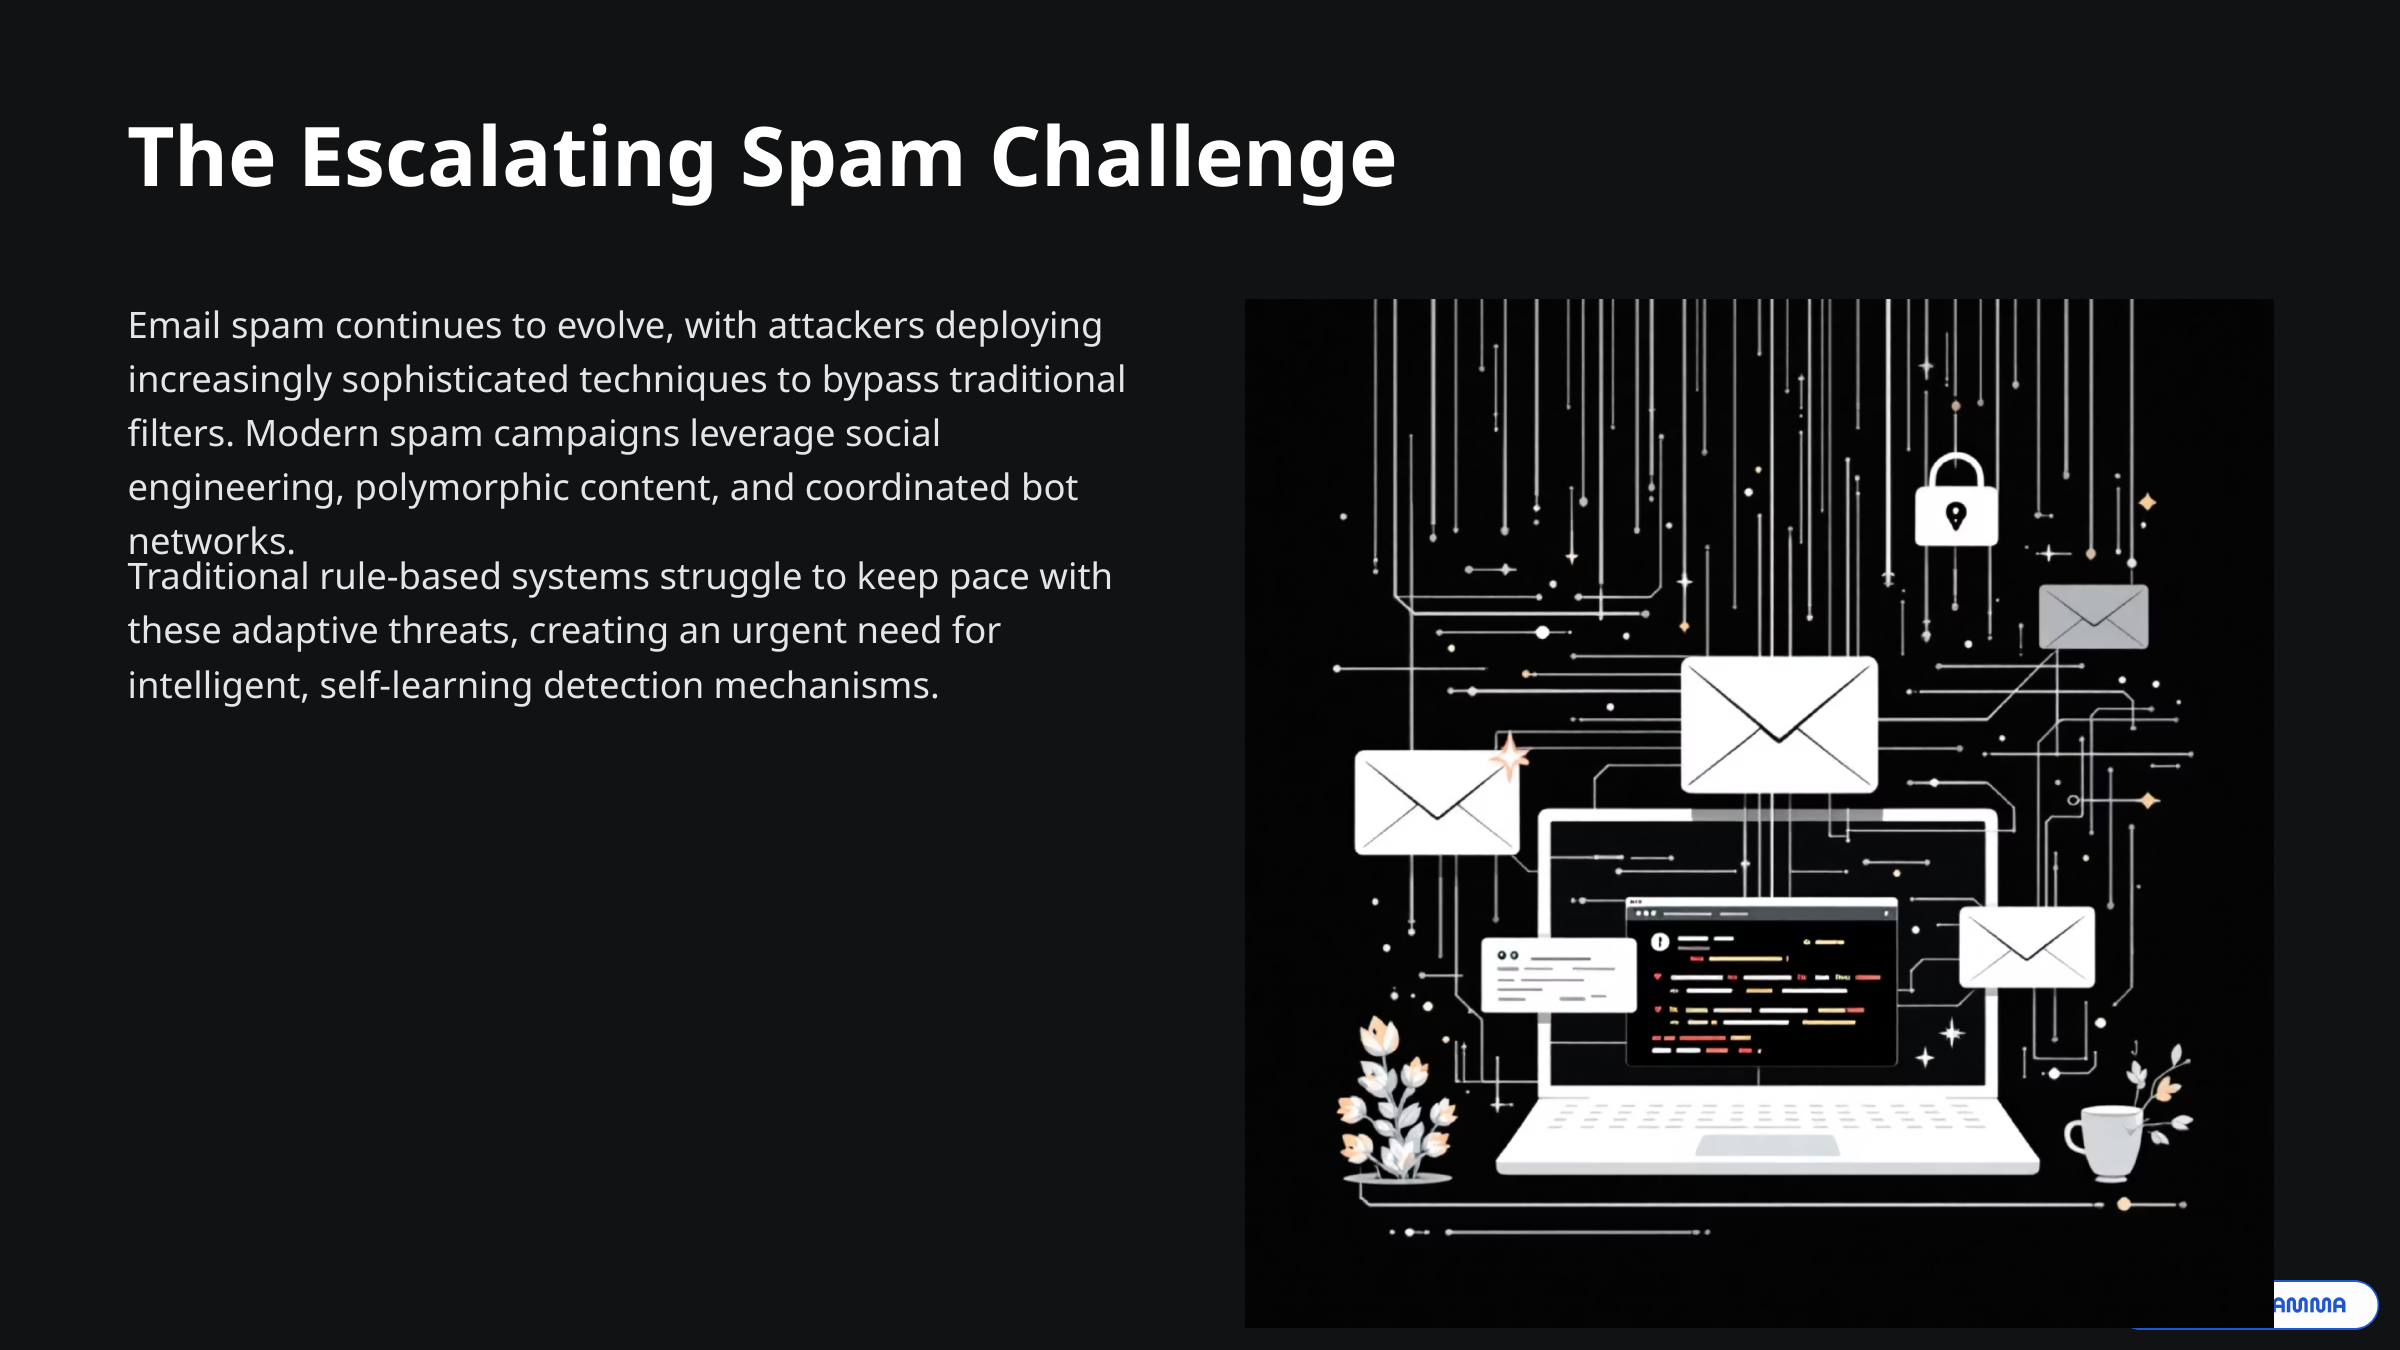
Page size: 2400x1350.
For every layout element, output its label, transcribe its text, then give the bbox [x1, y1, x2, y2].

text_box Email spam continues to evolve, with attackers deploying increasingly sophisticated techniques to bypass traditional filters. Modern spam campaigns leverage social engineering, polymorphic content, and coordinated bot networks. [127, 291, 1156, 511]
text_box The Escalating Spam Challenge [127, 100, 1497, 204]
picture [1245, 299, 2389, 1339]
text_box Traditional rule-based systems struggle to keep pace with these adaptive threats, creating an urgent need for intelligent, self-learning detection mechanisms. [127, 542, 1156, 707]
